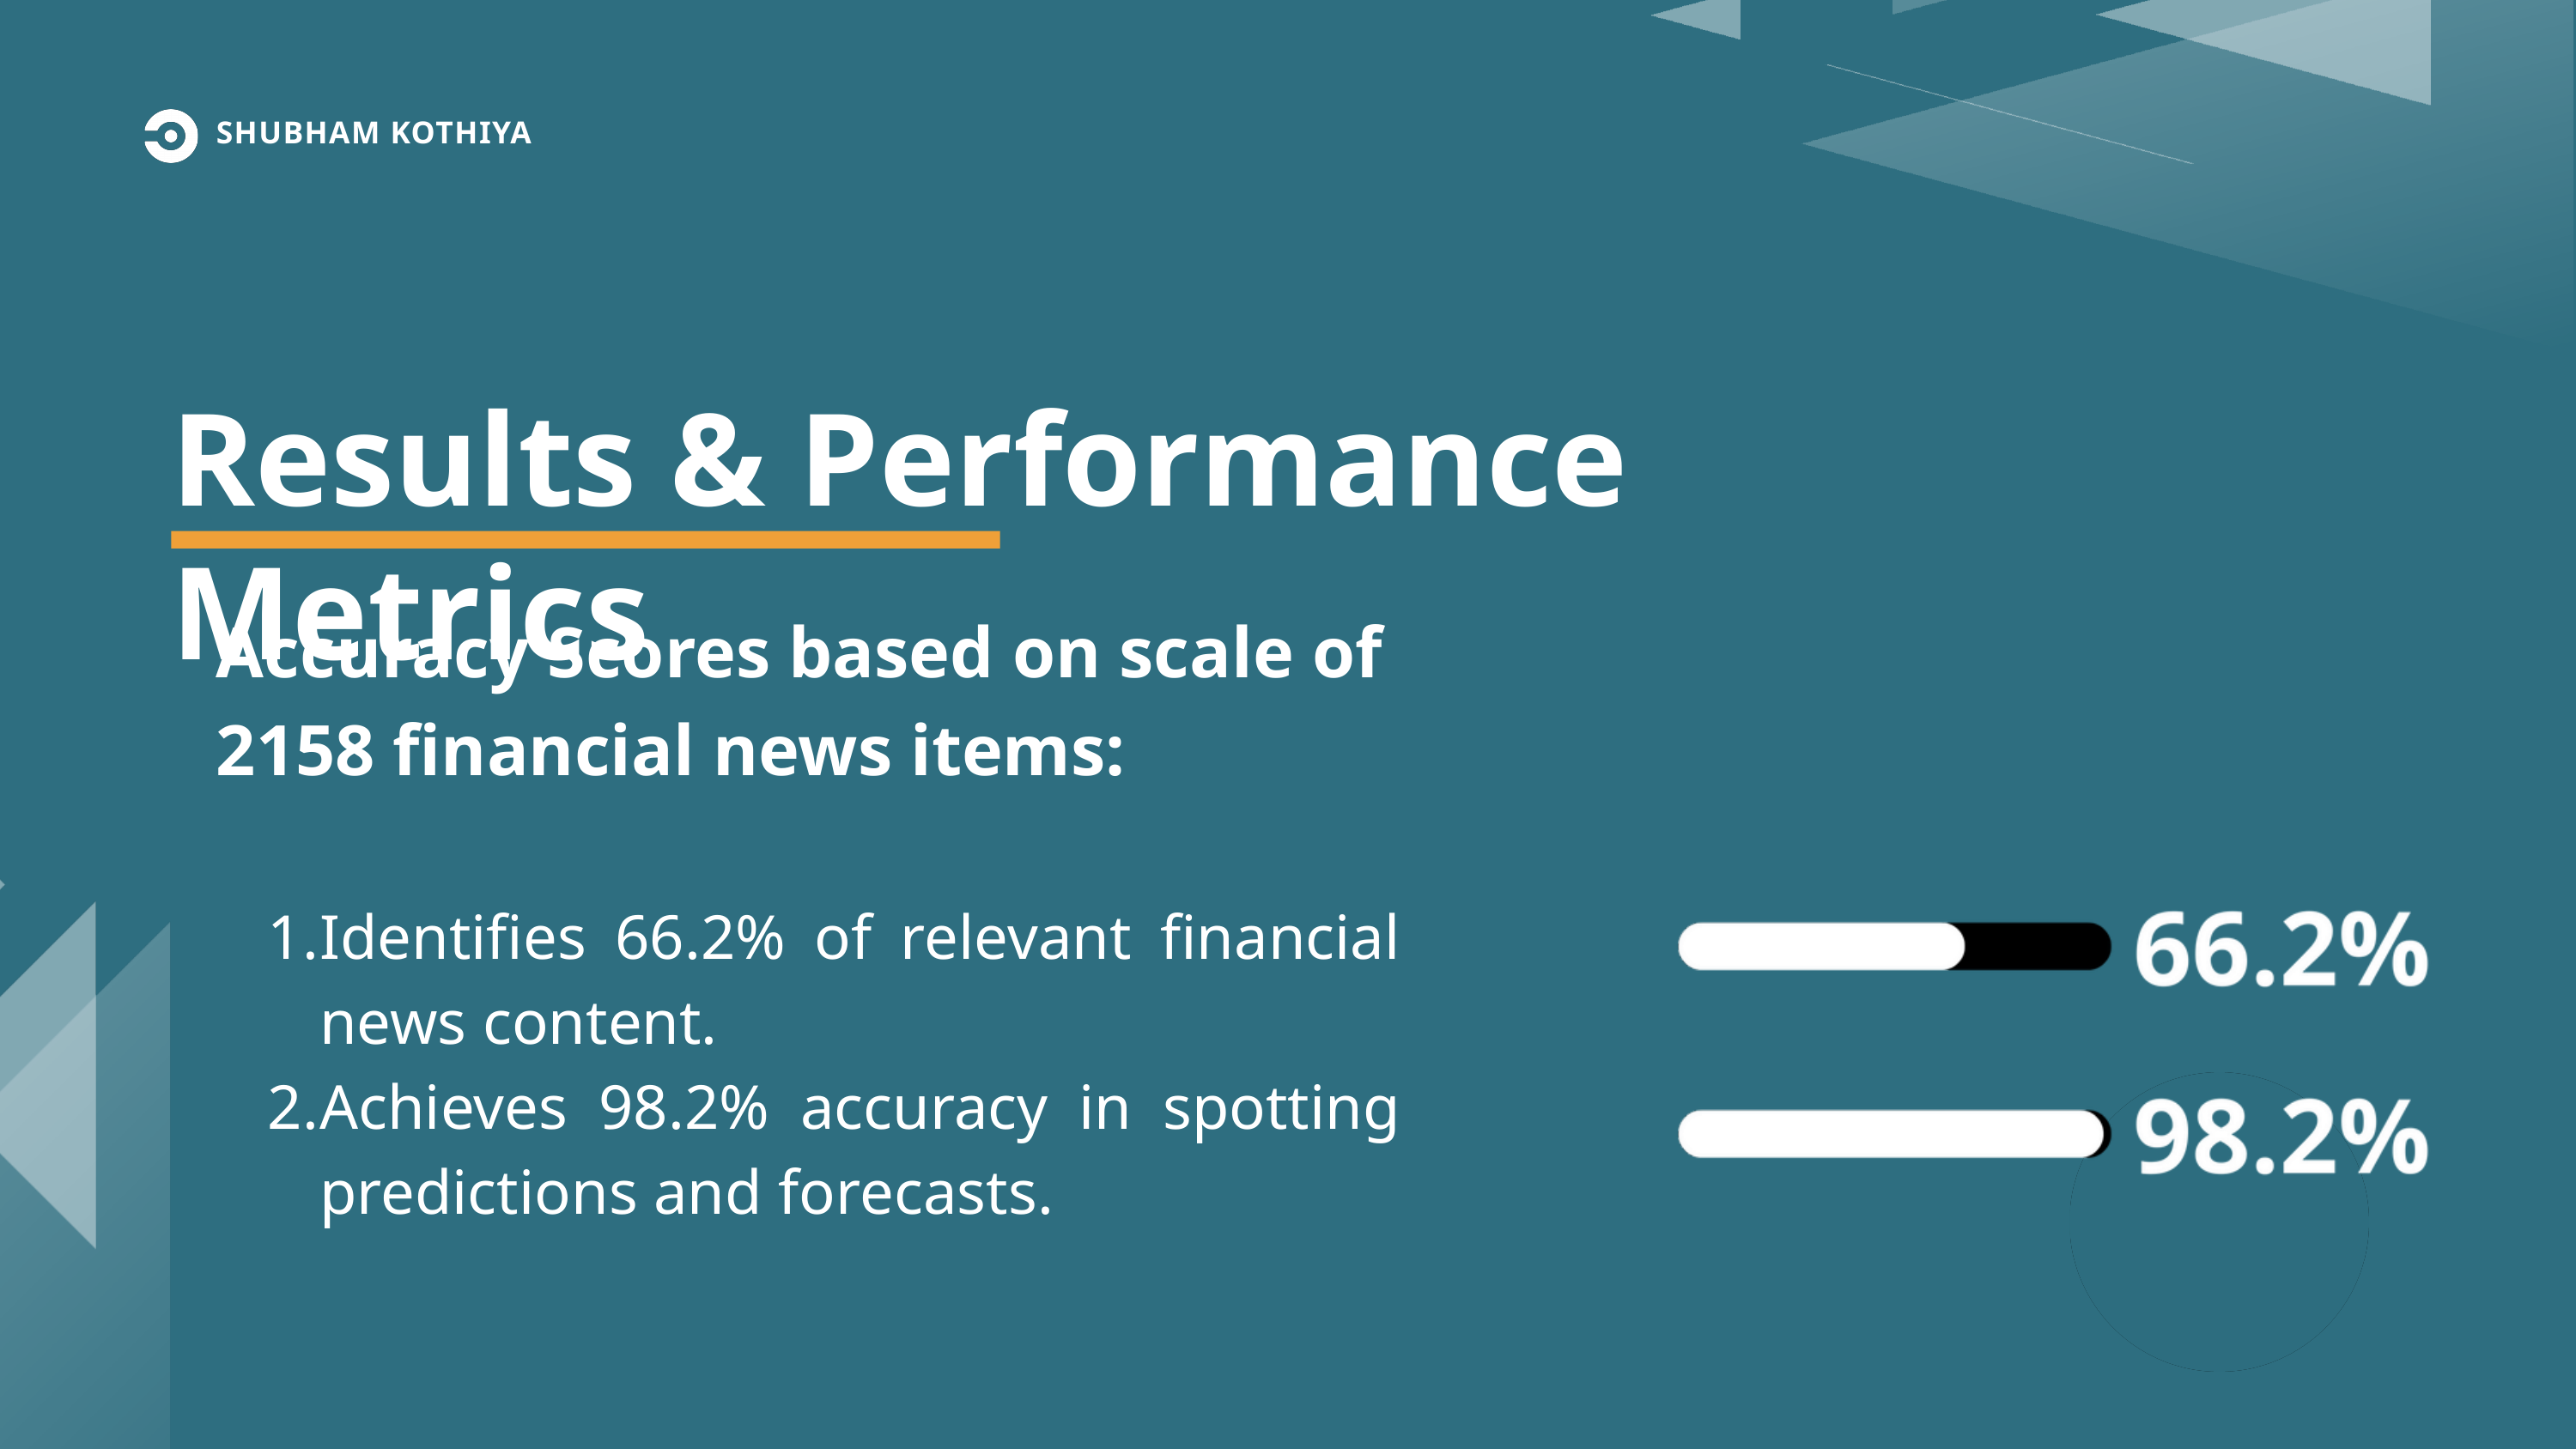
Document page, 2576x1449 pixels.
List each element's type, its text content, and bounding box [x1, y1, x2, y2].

picture [1603, 809, 2507, 1271]
text_box [144, 109, 198, 163]
text_box [0, 794, 172, 1449]
text_box [1649, 0, 2576, 350]
text_box Results & Performance Metrics [171, 378, 2037, 686]
text_box Accuracy Scores based on scale of 2158 financial news items: Identifies 66.2% of relevant financial news content. Achieves 98.2% accuracy in spotting predictions and forecasts. [216, 594, 1402, 1227]
text_box SHUBHAM KOTHIYA [216, 116, 644, 150]
text_box [2069, 1278, 2369, 1372]
